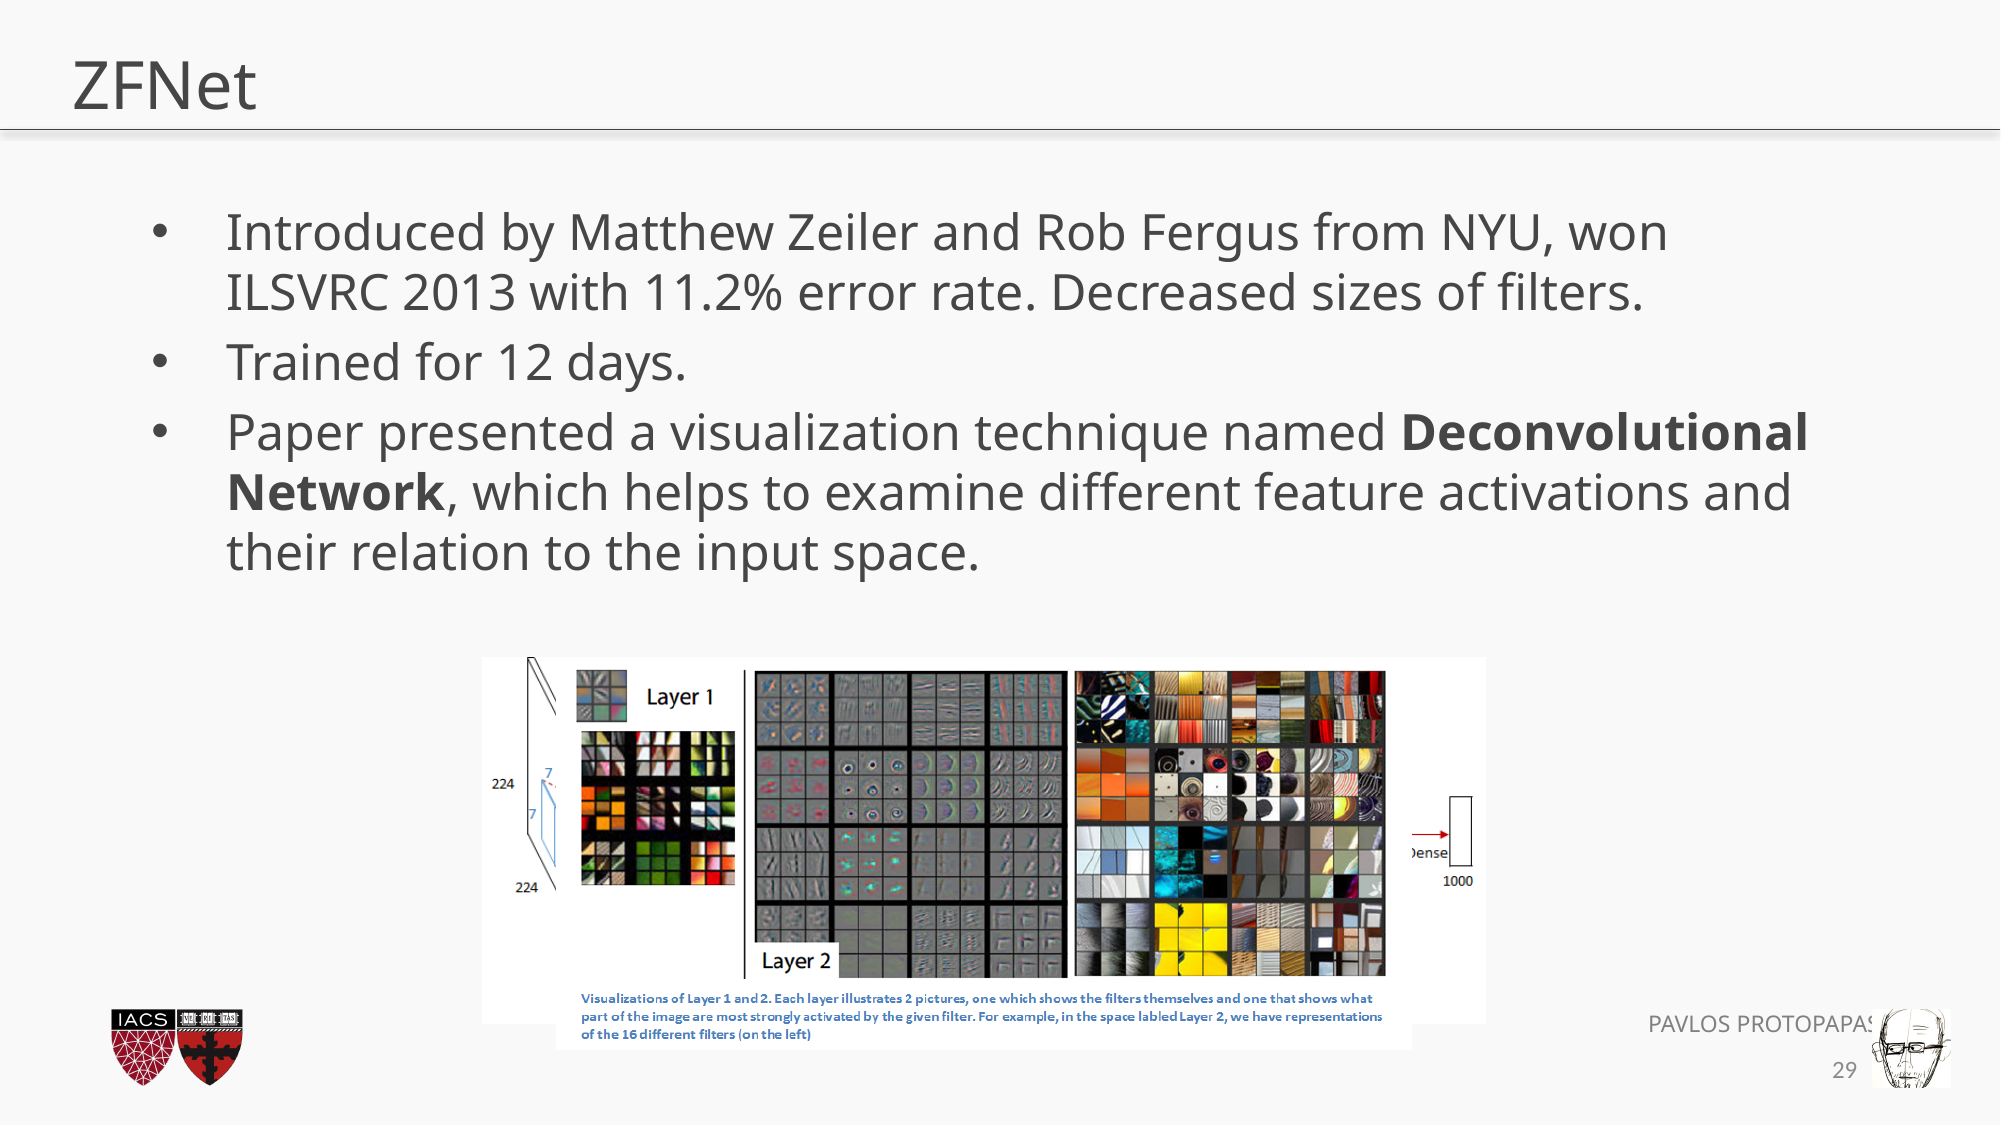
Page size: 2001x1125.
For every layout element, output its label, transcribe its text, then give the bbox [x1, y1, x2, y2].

title ZFNet [57, 35, 1943, 162]
slide_number 29 [1405, 1038, 1873, 1099]
list Introduced by Matthew Zeiler and Rob Fergus from NYU, won ILSVRC 2013 with 11.2% error rate. Decreased sizes of filters. Trained for 12 days. Paper presented a visualization technique named Deconvolutional Network, which helps to examine different feature activations and their relation to the input space. [136, 193, 1831, 540]
picture [1872, 1009, 1951, 1088]
picture [109, 1009, 243, 1086]
picture [481, 657, 1486, 1051]
